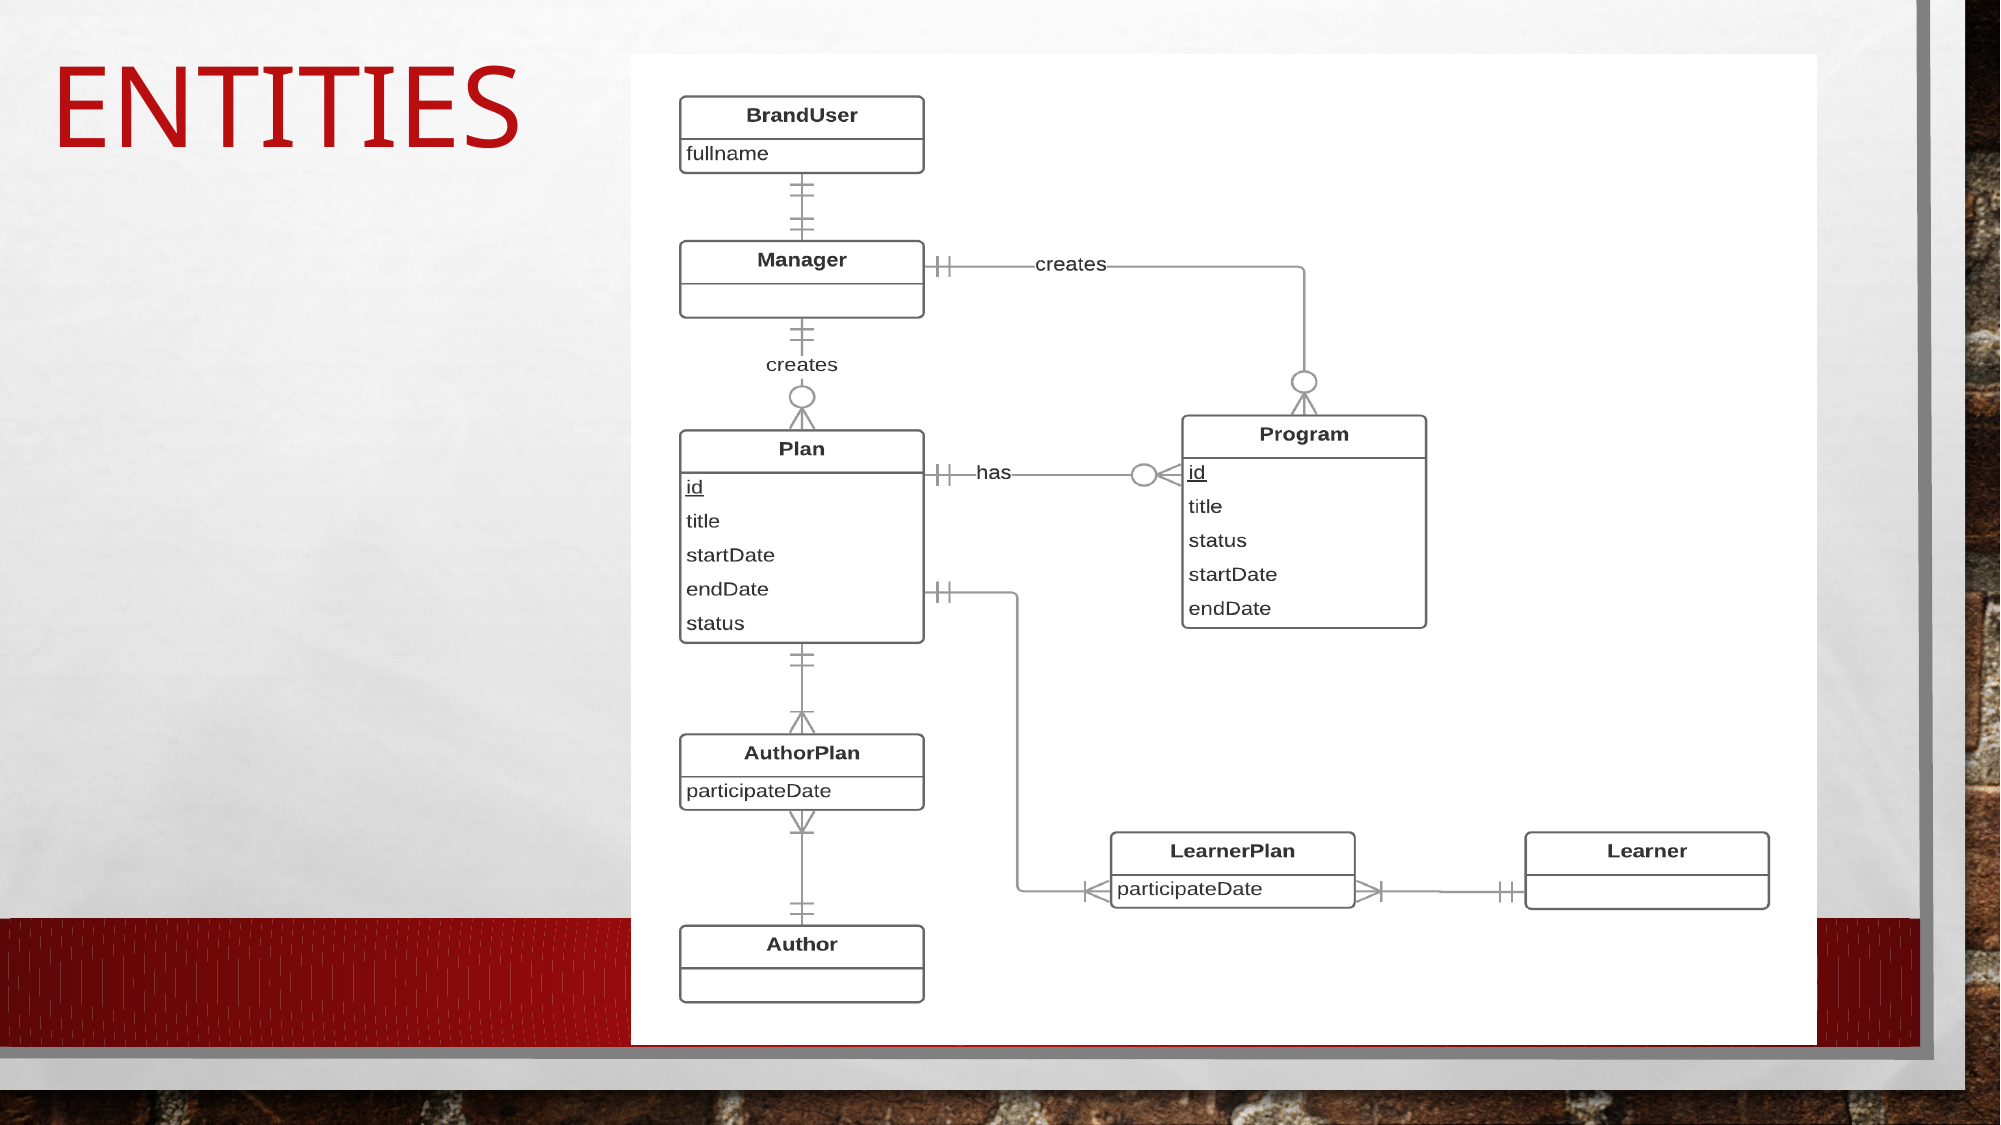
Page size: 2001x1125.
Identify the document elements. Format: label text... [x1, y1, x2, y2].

title ENTITIES [34, 16, 1740, 206]
picture [0, 0, 2000, 1125]
picture [631, 54, 1817, 1045]
